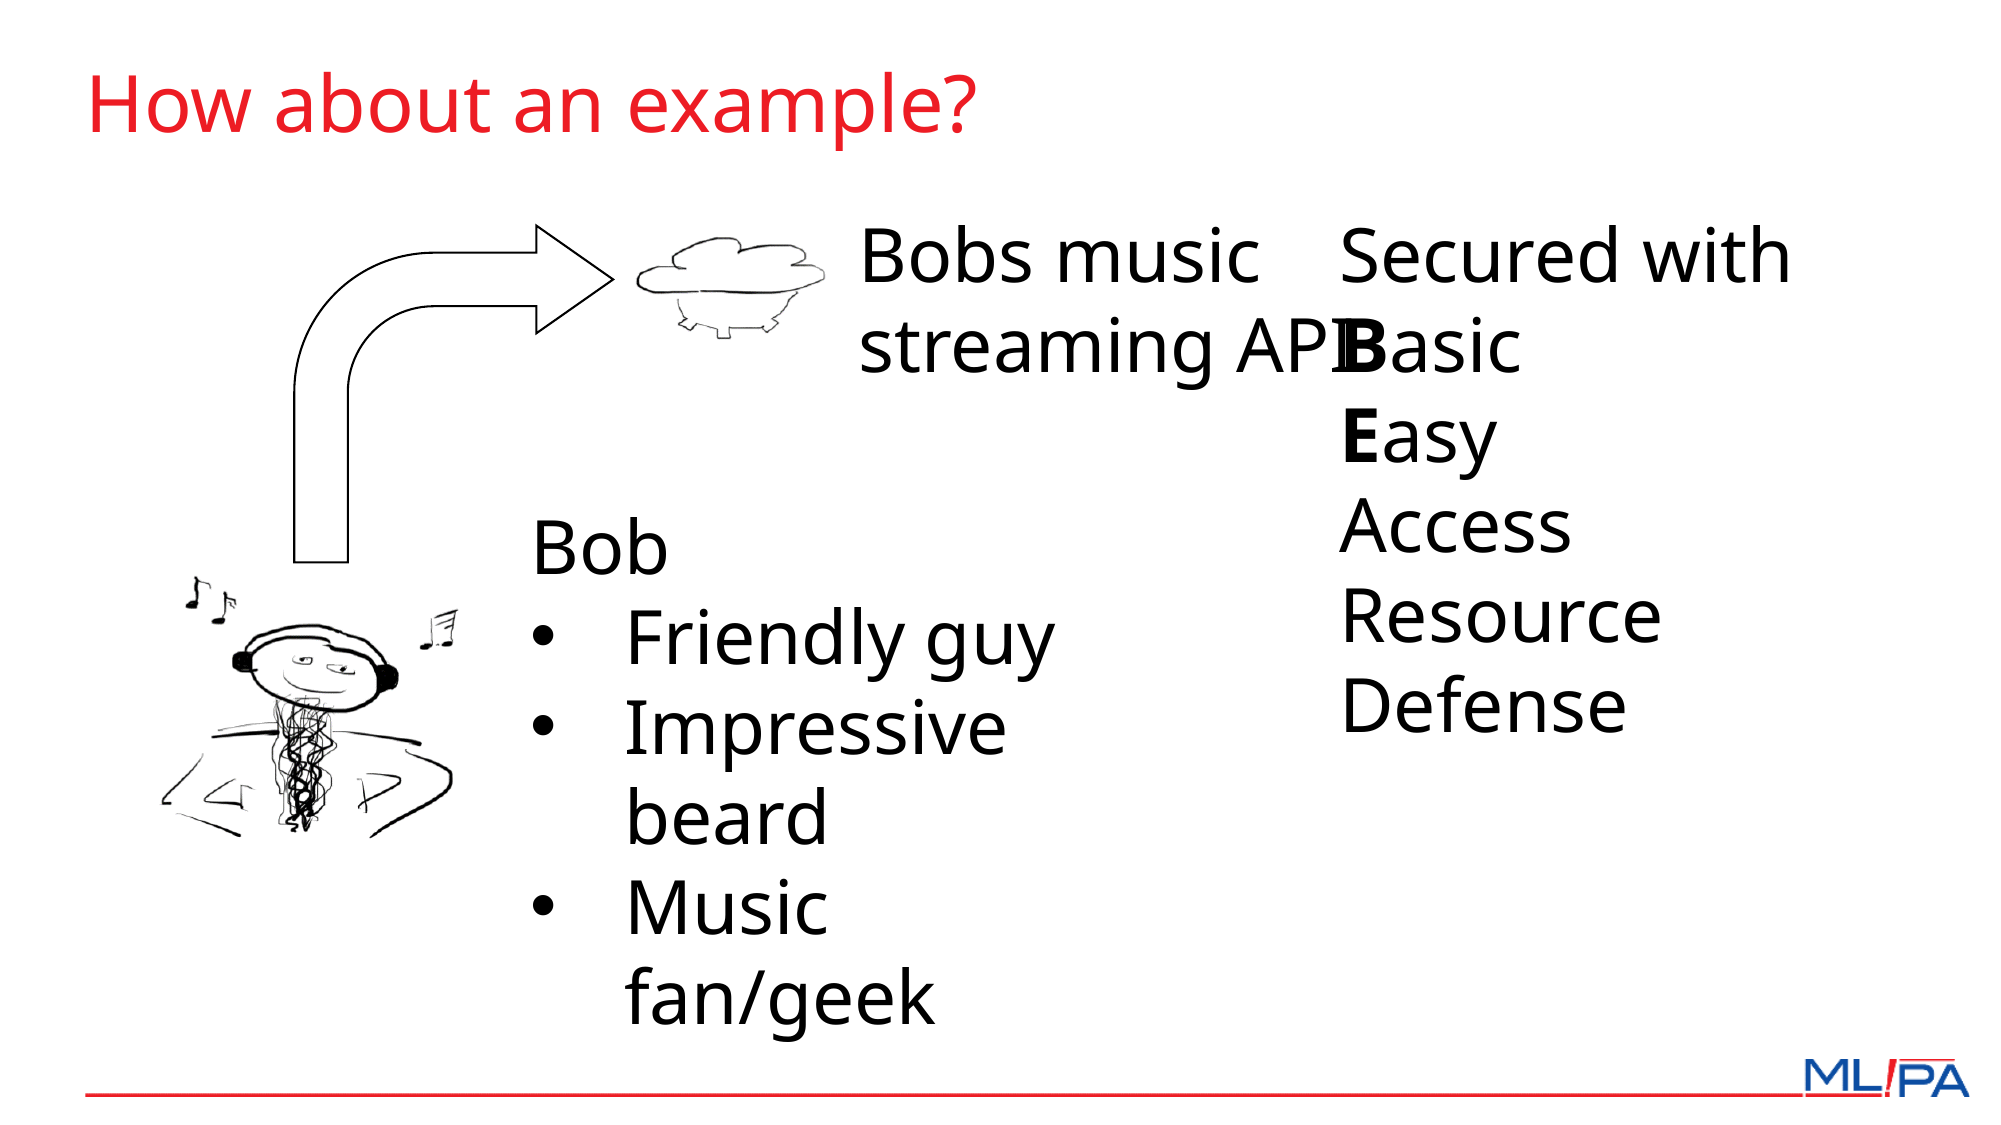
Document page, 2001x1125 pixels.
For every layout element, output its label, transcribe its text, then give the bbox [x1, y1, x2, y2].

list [141, 572, 493, 863]
text_box Bobs music streaming API [843, 200, 1324, 396]
picture [622, 213, 839, 349]
text_box Bob Friendly guy Impressive beard Music fan/geek [515, 491, 1162, 1047]
text_box Secured with Basic Easy Access Resource Defense [1324, 200, 1877, 756]
title How about an example? [0, 56, 2000, 162]
picture [85, 1059, 1970, 1097]
text_box [293, 223, 615, 564]
